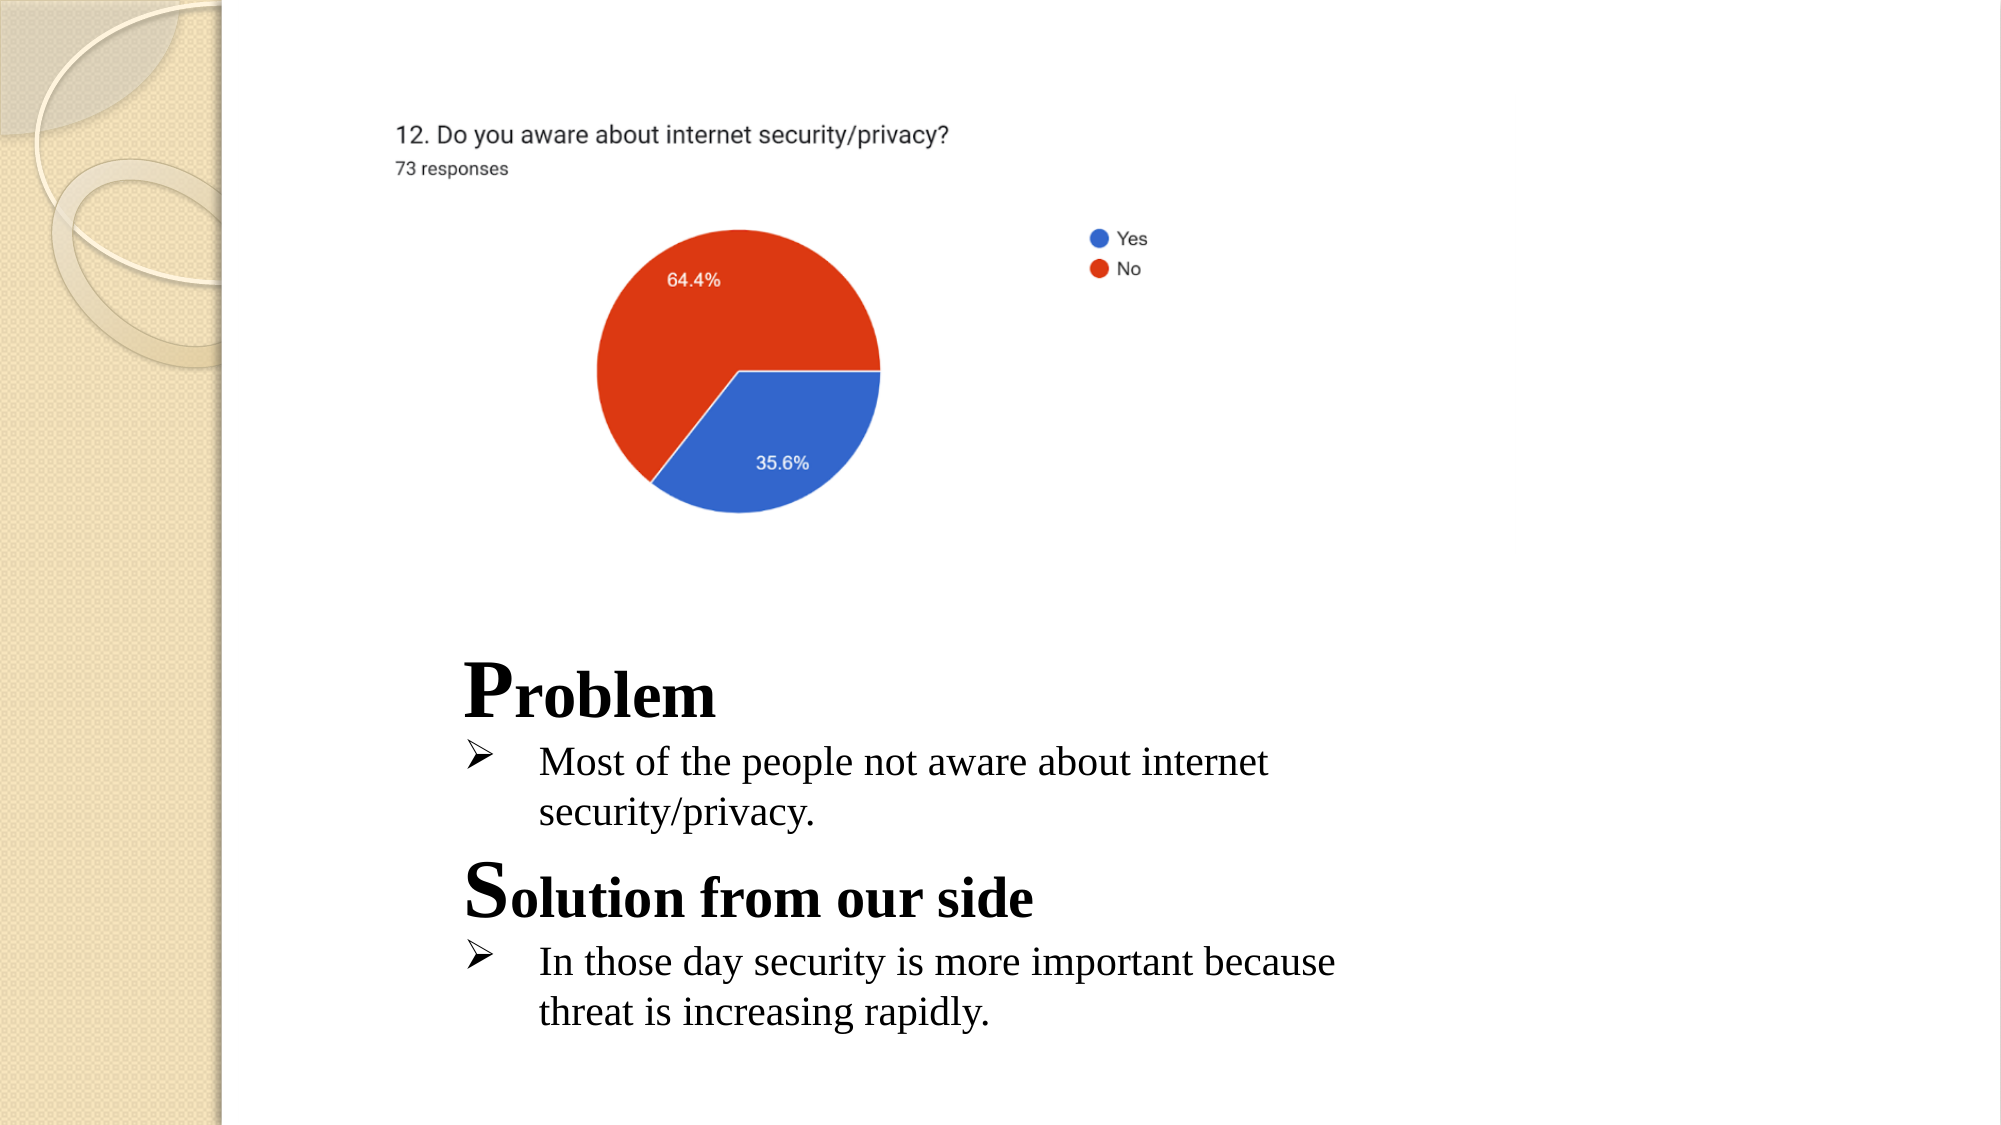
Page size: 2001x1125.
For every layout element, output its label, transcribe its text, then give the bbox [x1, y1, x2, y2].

text_box Problem Most of the people not aware about internet security/privacy. Solution from our side In those day security is more important because threat is increasing rapidly. [449, 626, 1443, 1042]
picture [357, 80, 1517, 568]
